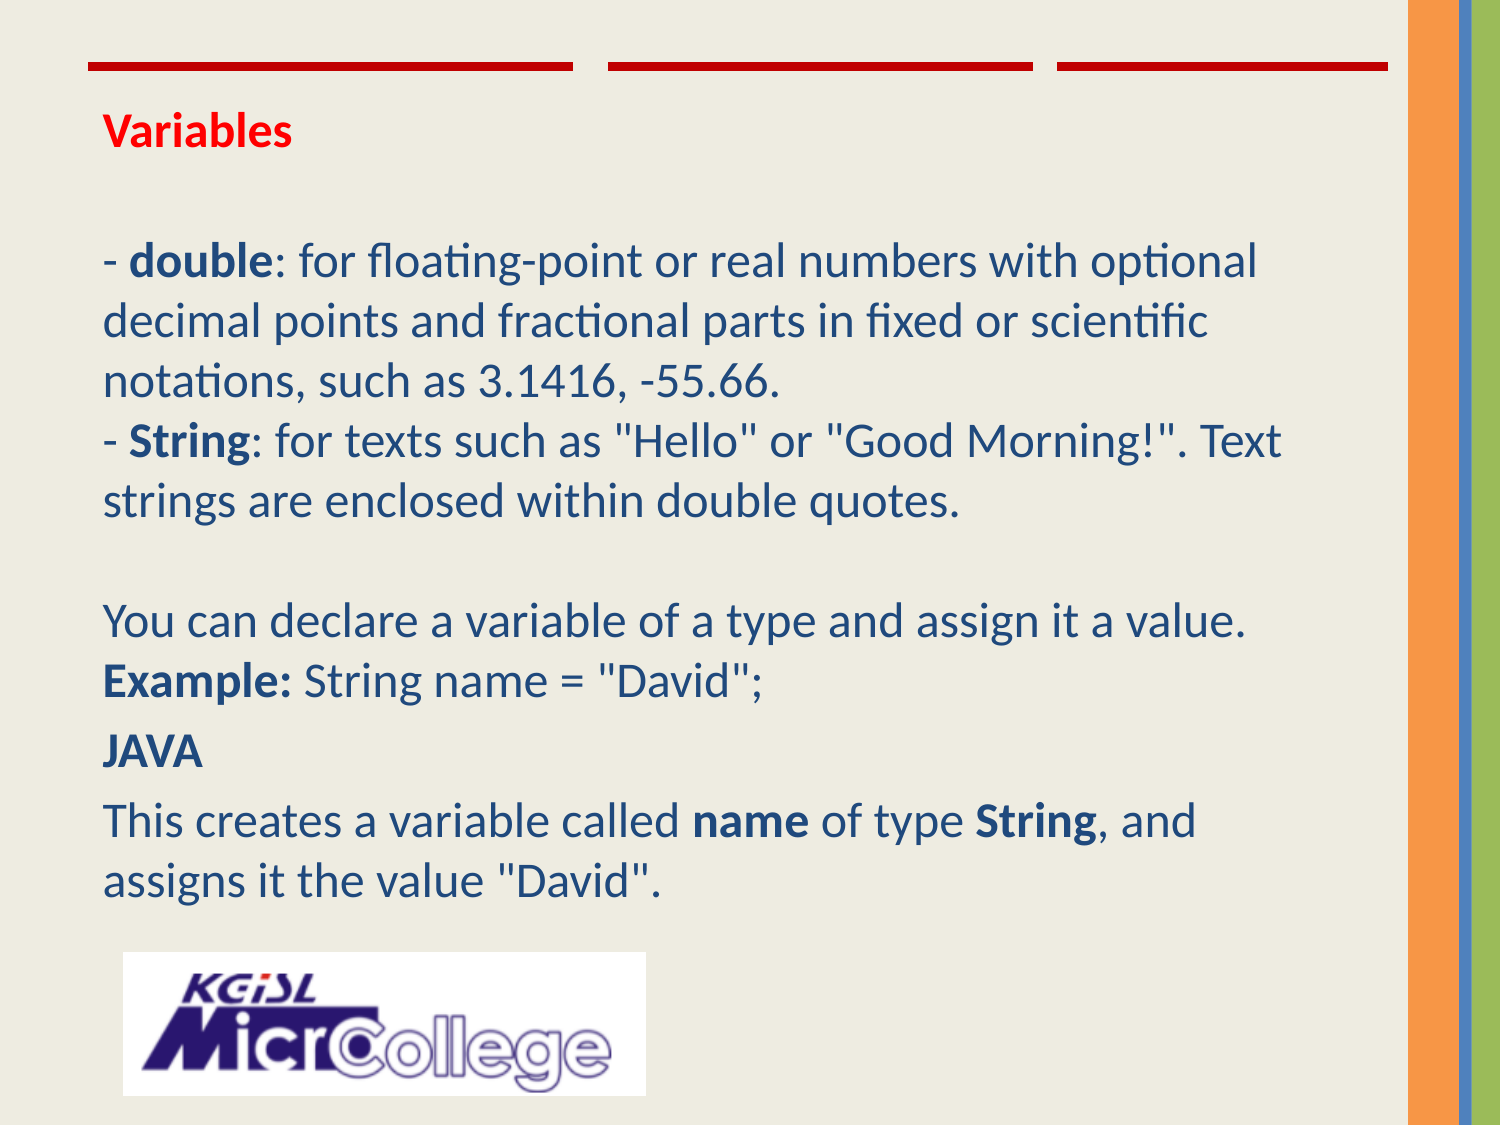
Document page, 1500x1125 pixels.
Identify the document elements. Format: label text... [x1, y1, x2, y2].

picture [123, 951, 647, 1097]
list Variables - double: for floating-point or real numbers with optional decimal points and fractional parts in fixed or scientific notations, such as 3.1416, -55.66. - String: for texts such as "Hello" or "Good Morning!". Text strings are enclosed within double quotes. You can declare a variable of a type and assign it a value. Example: String name = "David"; JAVA This creates a variable called name of type String, and assigns it the value "David". [87, 90, 1313, 1100]
